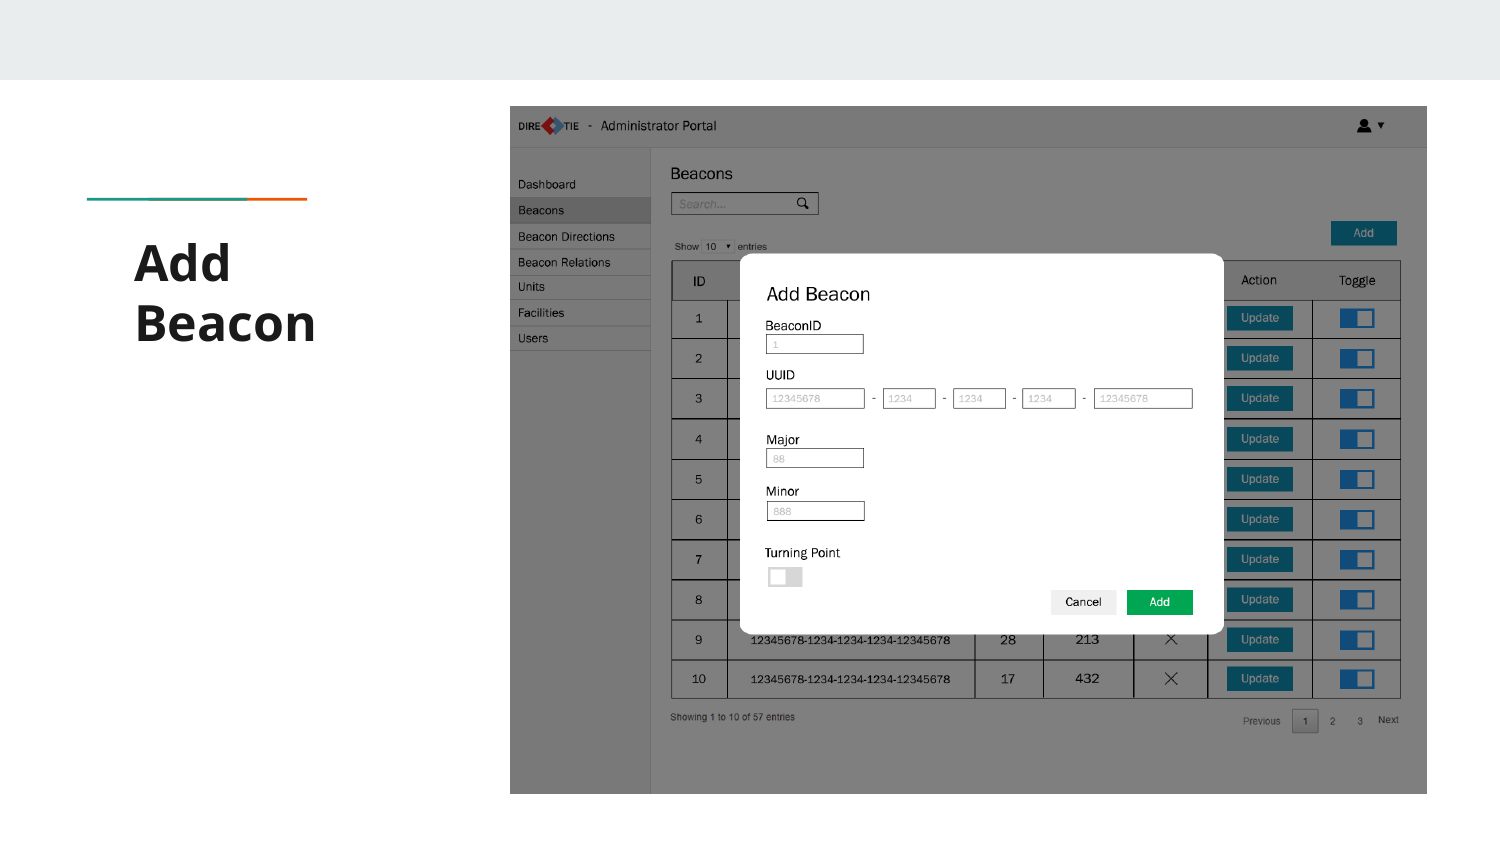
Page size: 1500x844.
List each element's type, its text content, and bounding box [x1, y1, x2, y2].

title Add Beacon [119, 216, 504, 305]
picture [510, 106, 1427, 794]
